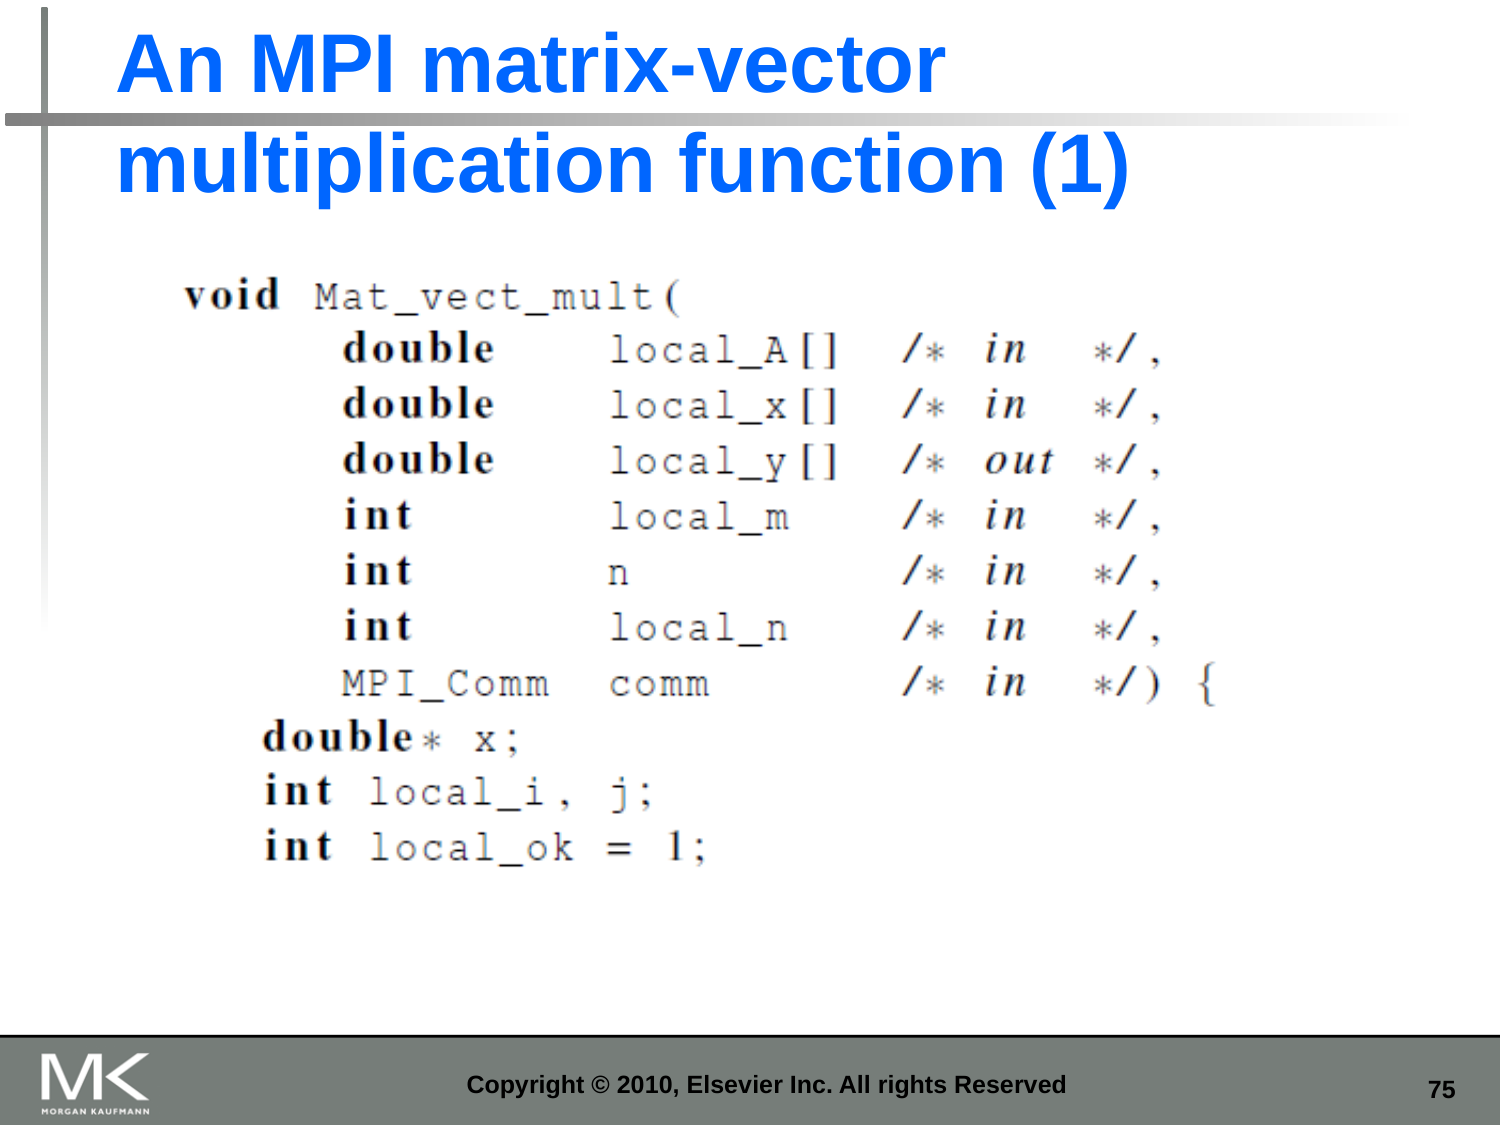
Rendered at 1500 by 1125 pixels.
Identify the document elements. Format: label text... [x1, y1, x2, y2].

title An MPI matrix-vector multiplication function (1) [100, 0, 1460, 218]
picture [29, 1046, 160, 1123]
footer Copyright © 2010, Elsevier Inc. All rights Reserved [170, 1046, 1365, 1106]
picture [170, 266, 1282, 898]
